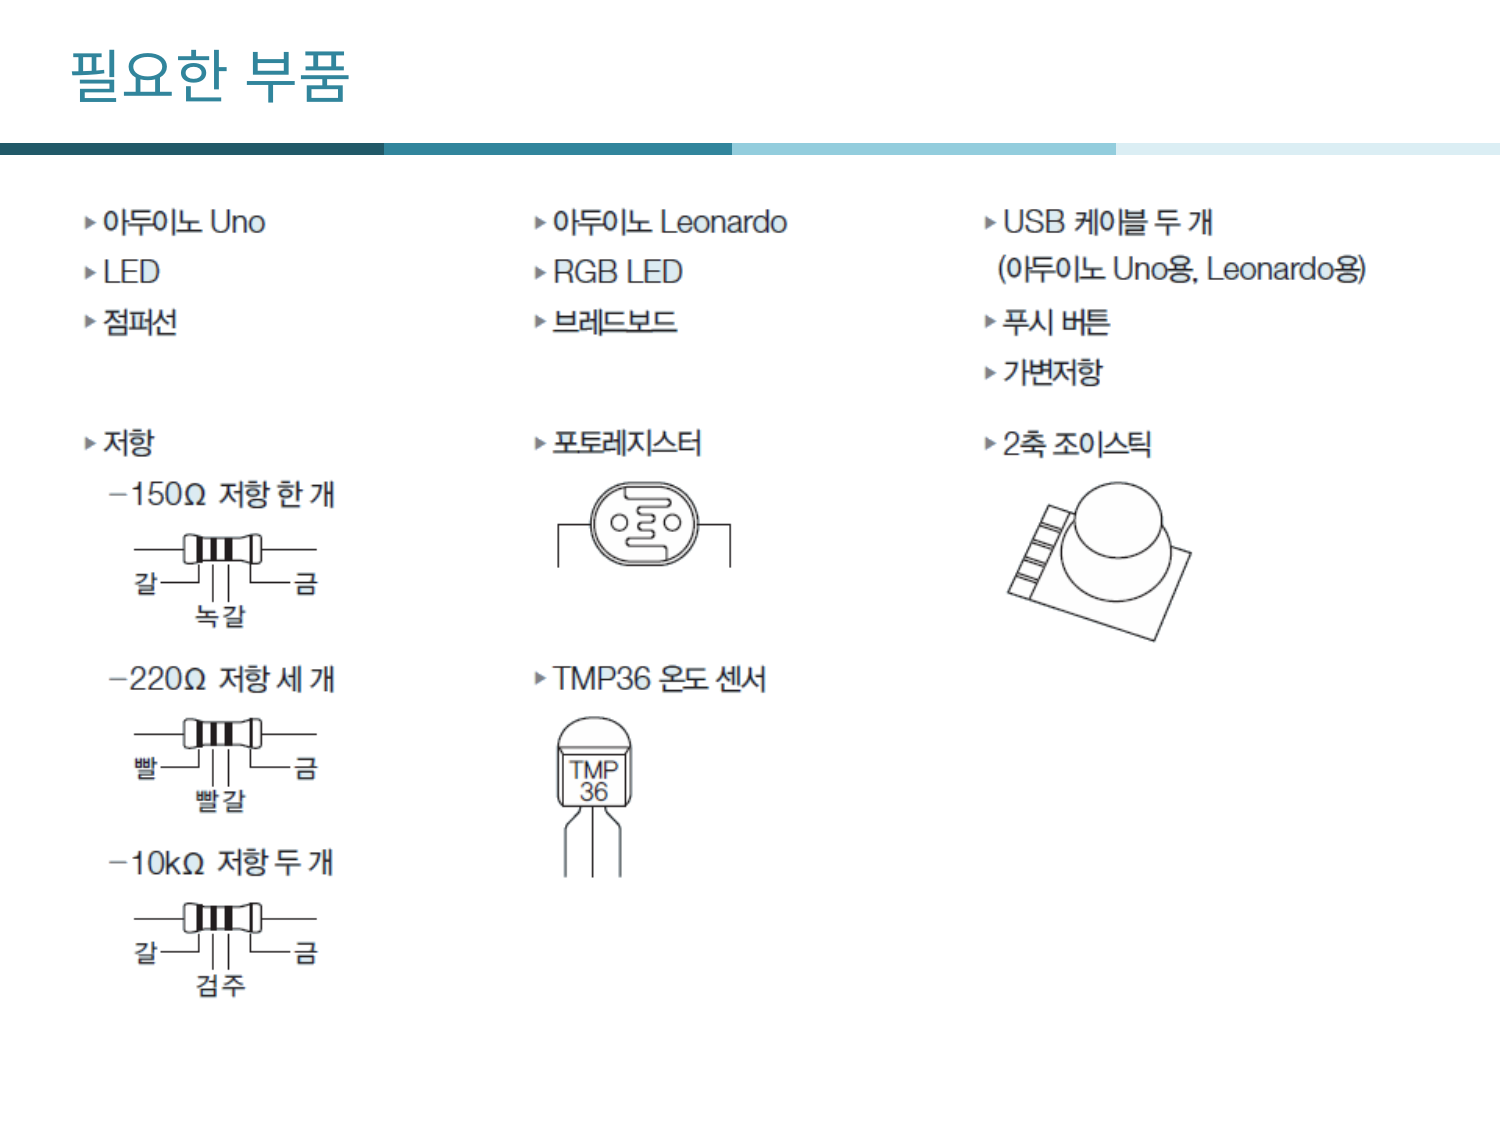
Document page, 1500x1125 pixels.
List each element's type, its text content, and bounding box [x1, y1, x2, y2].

picture [52, 172, 1387, 1028]
title 필요한 부품 [53, 30, 1294, 121]
